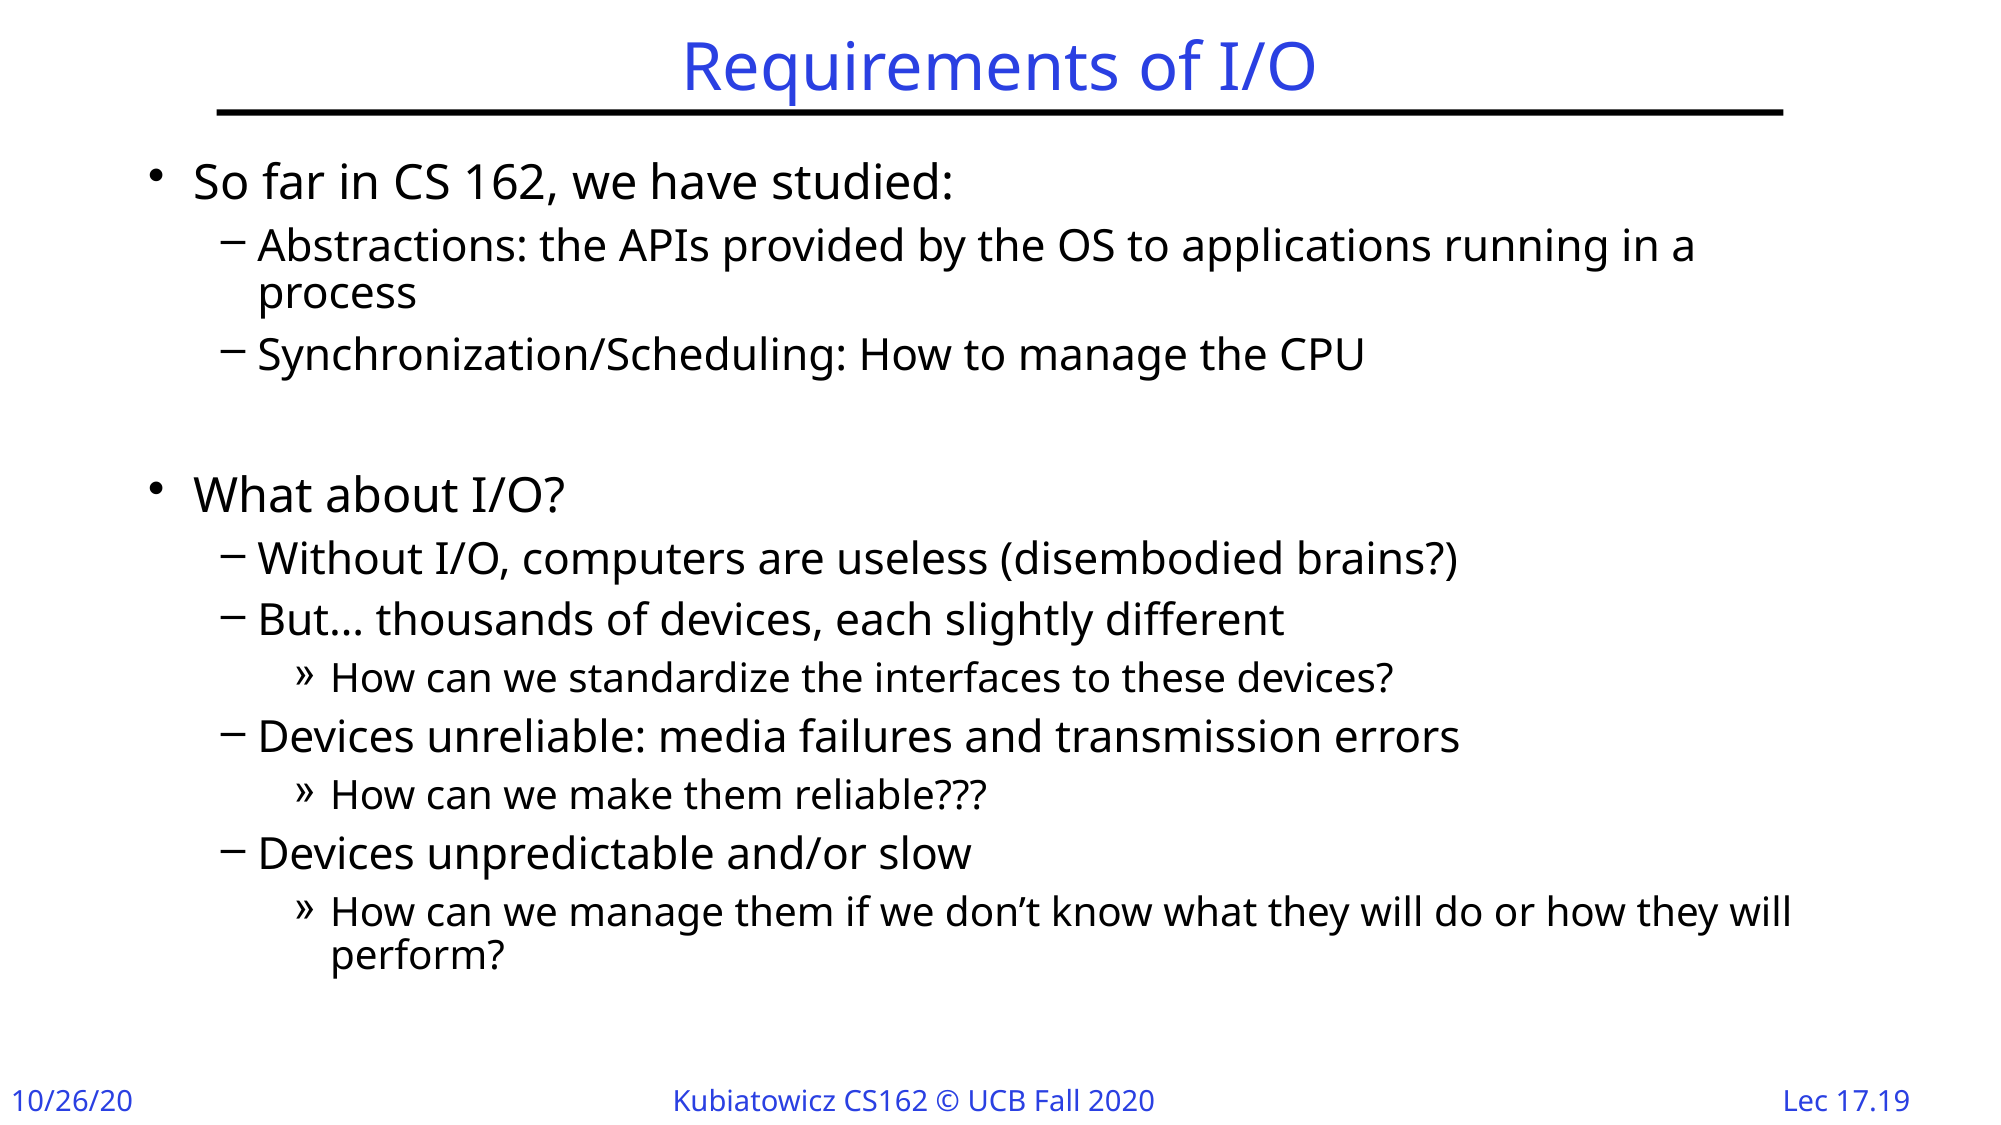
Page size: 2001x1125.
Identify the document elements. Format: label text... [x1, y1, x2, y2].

title Requirements of I/O [216, 24, 1784, 113]
list So far in CS 162, we have studied: Abstractions: the APIs provided by the OS to applications running in a process Synchronization/Scheduling: How to manage the CPU What about I/O? Without I/O, computers are useless (disembodied brains?) But… thousands of devices, each slightly different How can we standardize the interfaces to these devices? Devices unreliable: media failures and transmission errors How can we make them reliable??? Devices unpredictable and/or slow How can we manage them if we don’t know what they will do or how they will perform? [133, 149, 1867, 988]
